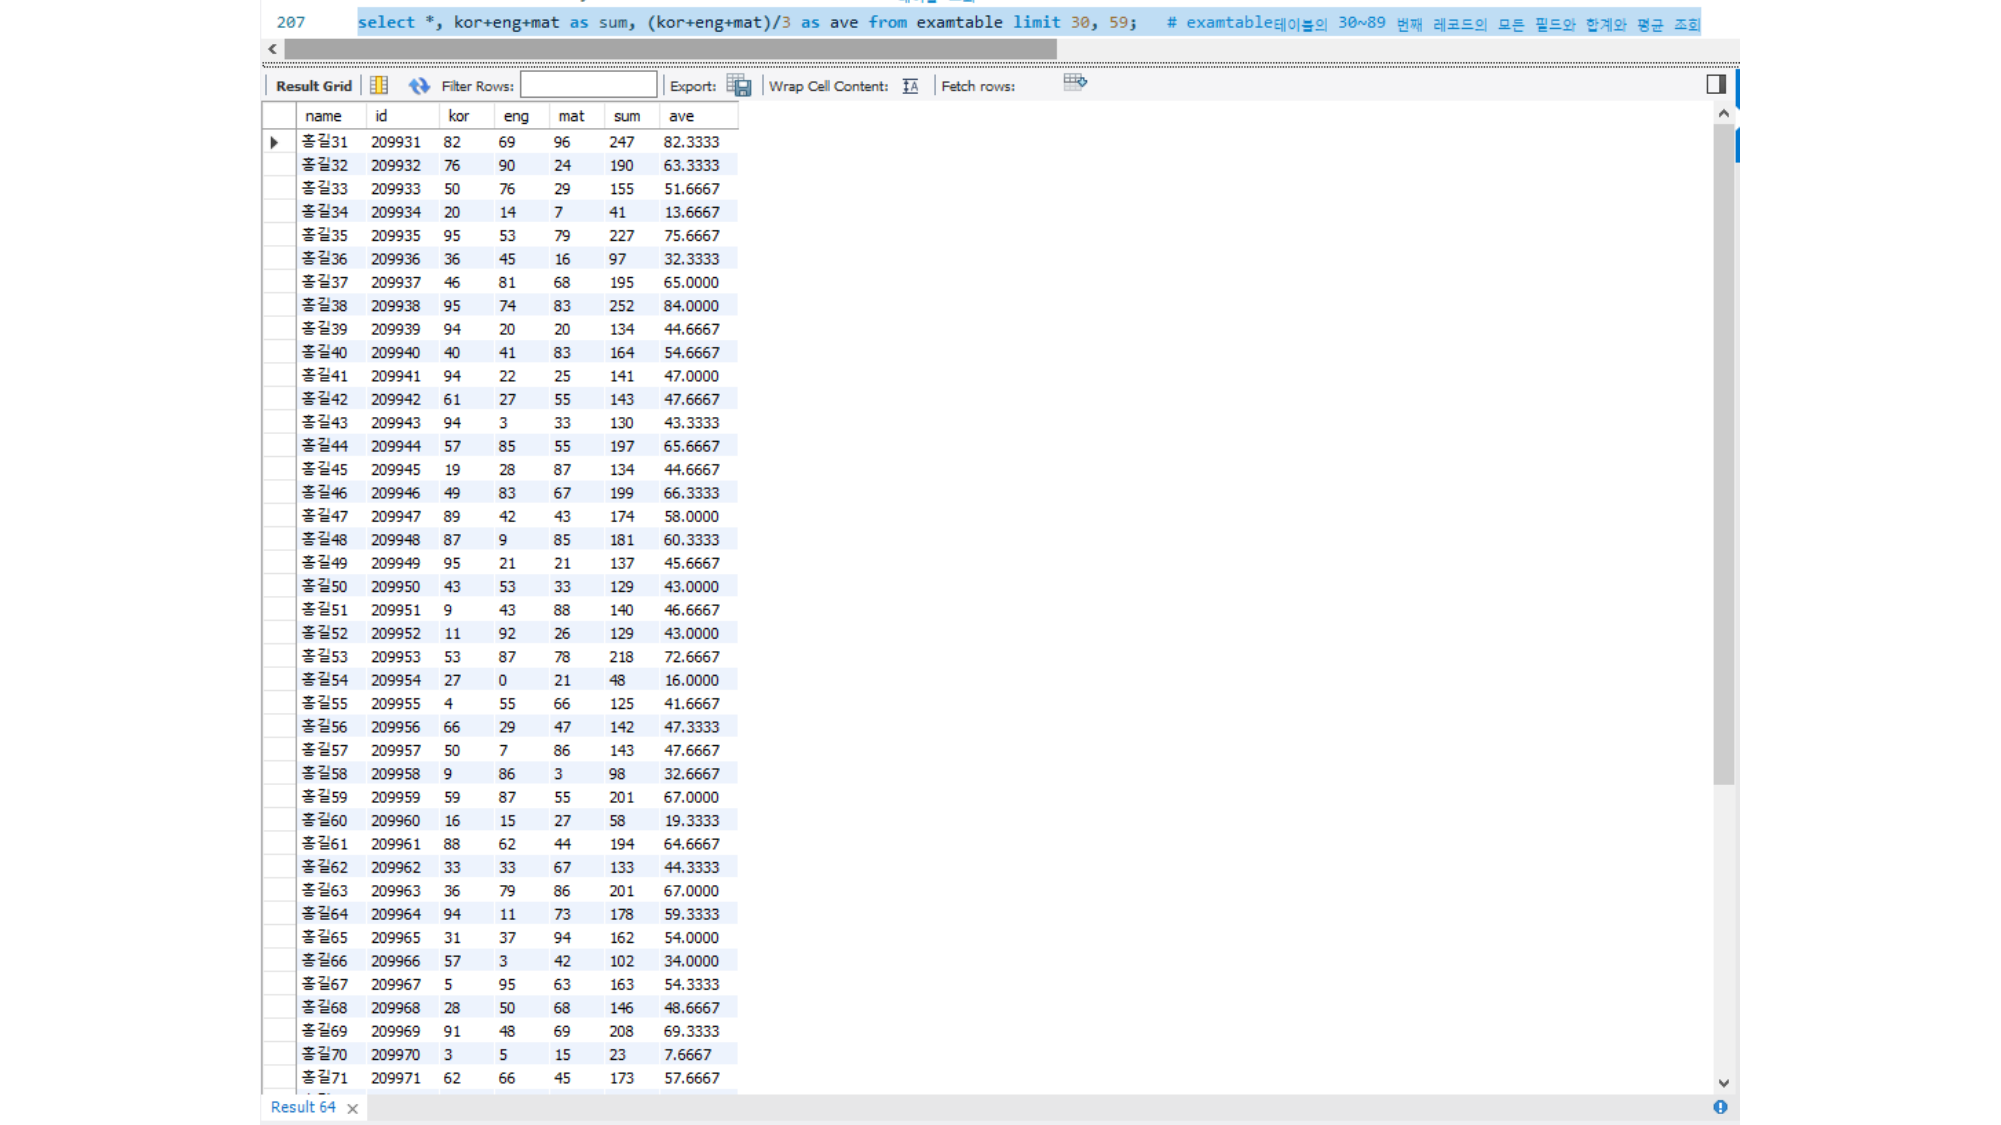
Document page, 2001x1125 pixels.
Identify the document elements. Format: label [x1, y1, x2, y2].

picture [260, 0, 1740, 1125]
